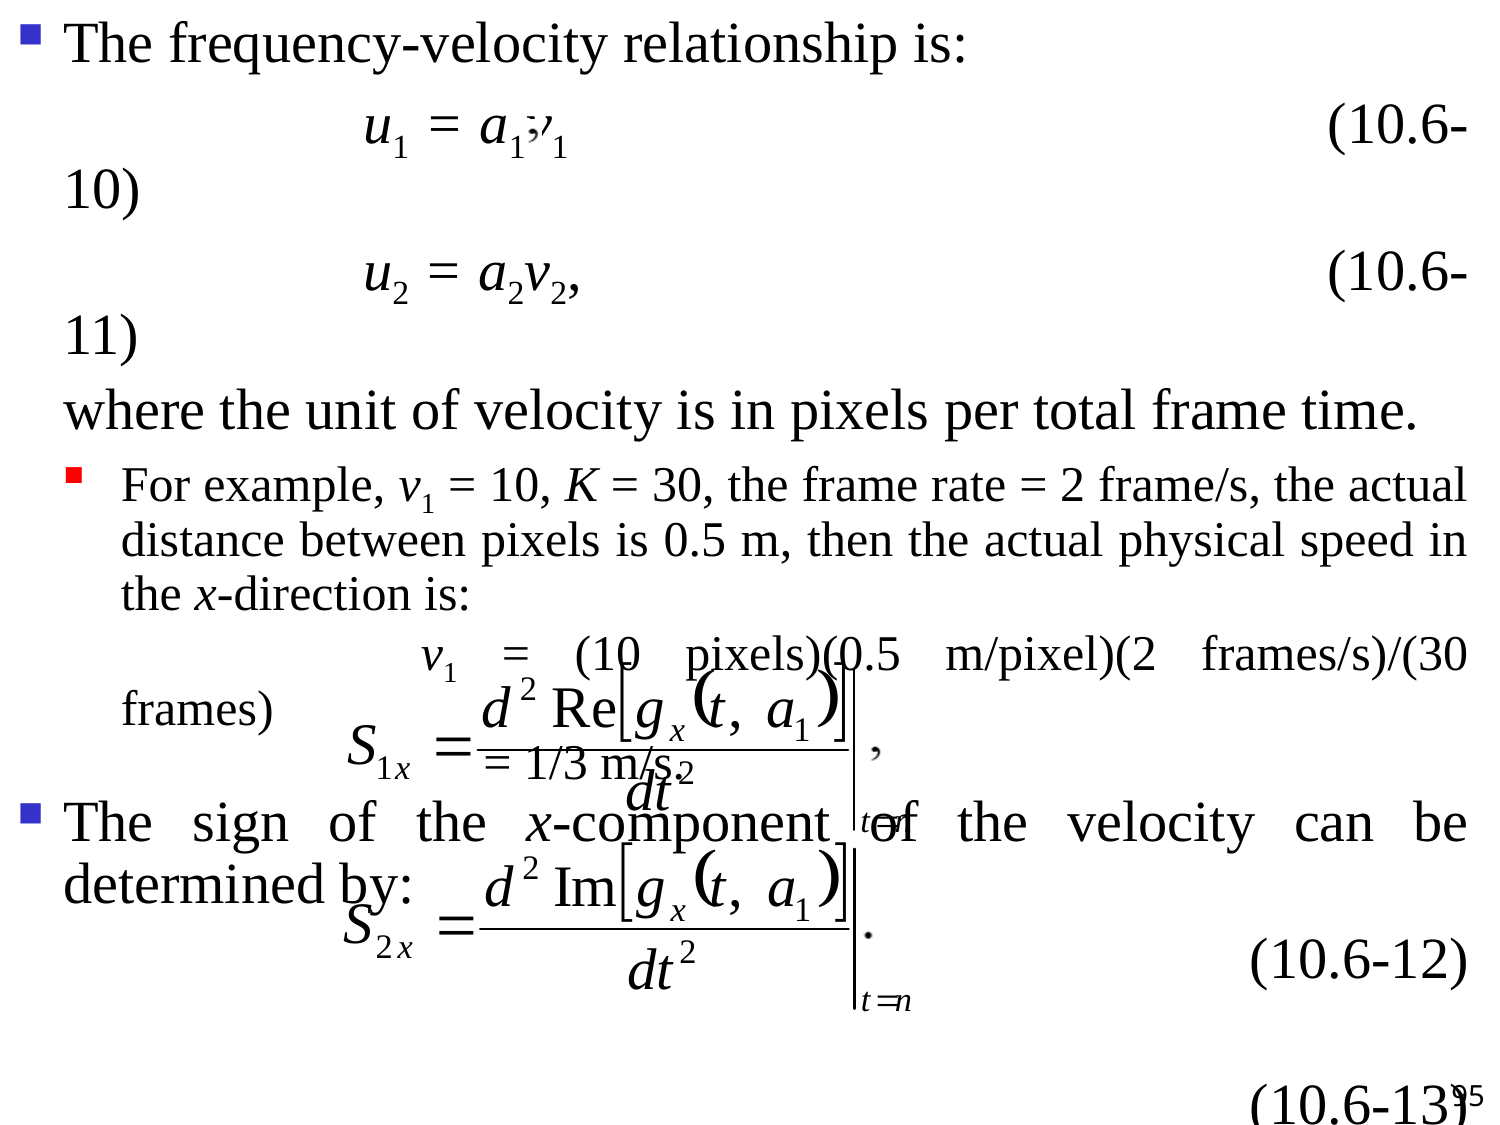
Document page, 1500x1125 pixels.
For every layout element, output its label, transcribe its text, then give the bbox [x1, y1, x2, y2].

picture [868, 737, 884, 778]
picture [525, 119, 542, 160]
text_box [333, 835, 922, 1022]
slide_number 95 [1234, 1082, 1500, 1125]
picture [861, 923, 884, 971]
list The frequency-velocity relationship is: u1 = a1v1 (10.6-10) u2 = a2v2, (10.6-11) where the unit of velocity is in pixels per total frame time. For example, v1 = 10, K = 30, the frame rate = 2 frame/s, the actual distance between pixels is 0.5 m, then the actual physical speed in the x-direction is: v1 = (10 pixels)(0.5 m/pixel)(2 frames/s)/(30 frames) = 1/3 m/s. The sign of the x-component of the velocity can be determined by: (10.6-12) (10.6-13) If v1 is positive, S1x and S2x have the same sign and if v1 is negative, S1x and S2x have the opposite signs. [17, 529, 1469, 1125]
list The frequency-velocity relationship is: u1 = a1v1 (10.6-10) u2 = a2v2, (10.6-11) where the unit of velocity is in pixels per total frame time. For example, v1 = 10, K = 30, the frame rate = 2 frame/s, the actual distance between pixels is 0.5 m, then the actual physical speed in the x-direction is: v1 = (10 pixels)(0.5 m/pixel)(2 frames/s)/(30 frames) = 1/3 m/s. The sign of the x-component of the velocity can be determined by: (10.6-12) (10.6-13) If v1 is positive, S1x and S2x have the same sign and if v1 is negative, S1x and S2x have the opposite signs. [17, 11, 1469, 528]
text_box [337, 656, 923, 843]
